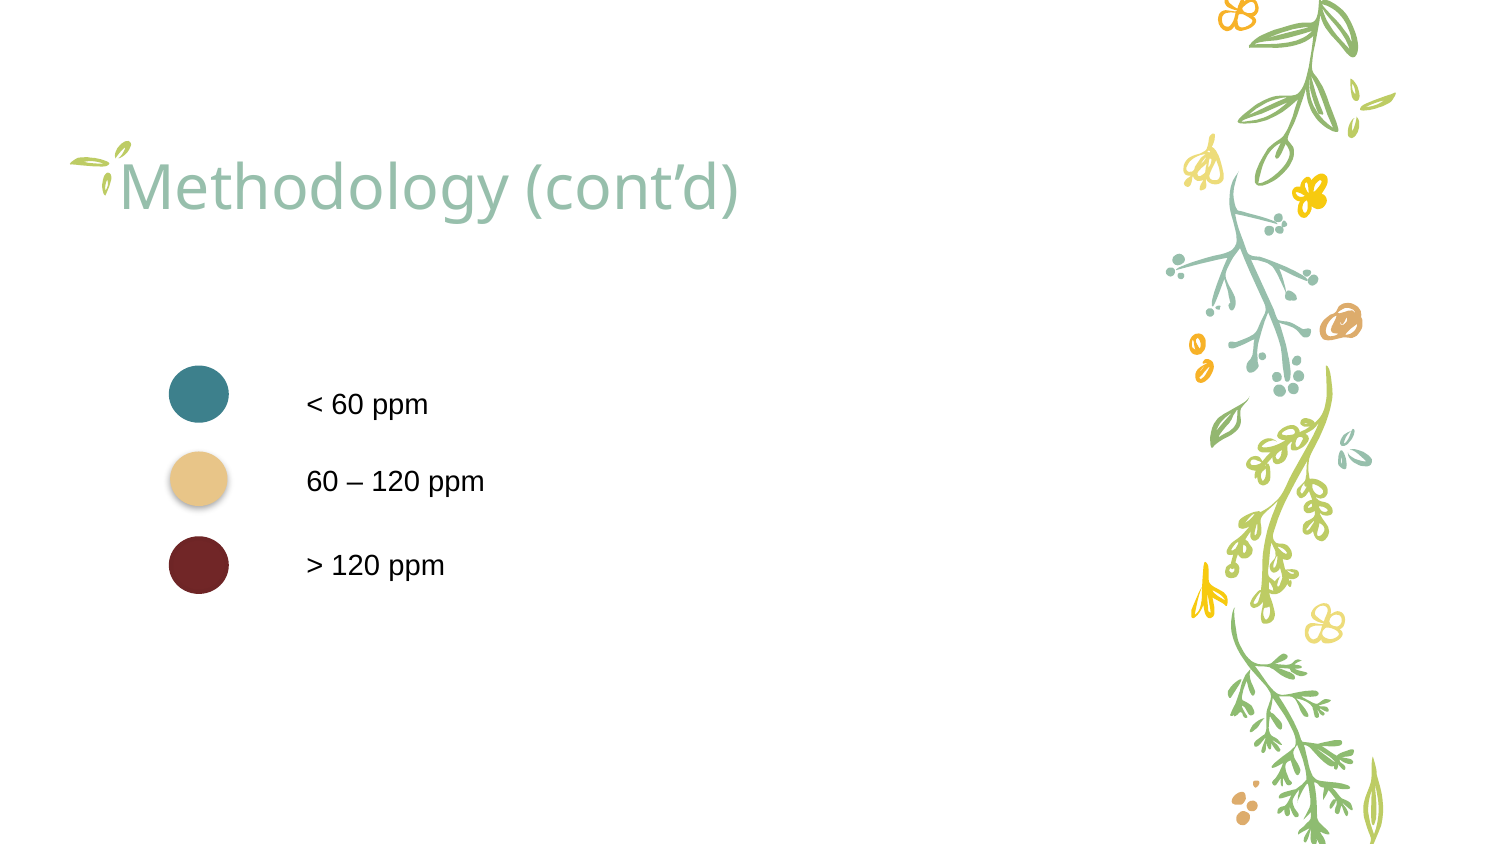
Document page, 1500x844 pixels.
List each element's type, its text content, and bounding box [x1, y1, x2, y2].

text_box [170, 451, 228, 507]
text_box < 60 ppm [291, 377, 445, 428]
title Methodology (cont’d) [103, 96, 1089, 237]
text_box 60 – 120 ppm [291, 454, 501, 505]
text_box > 120 ppm [291, 538, 461, 589]
text_box [168, 536, 229, 594]
text_box [168, 365, 229, 423]
